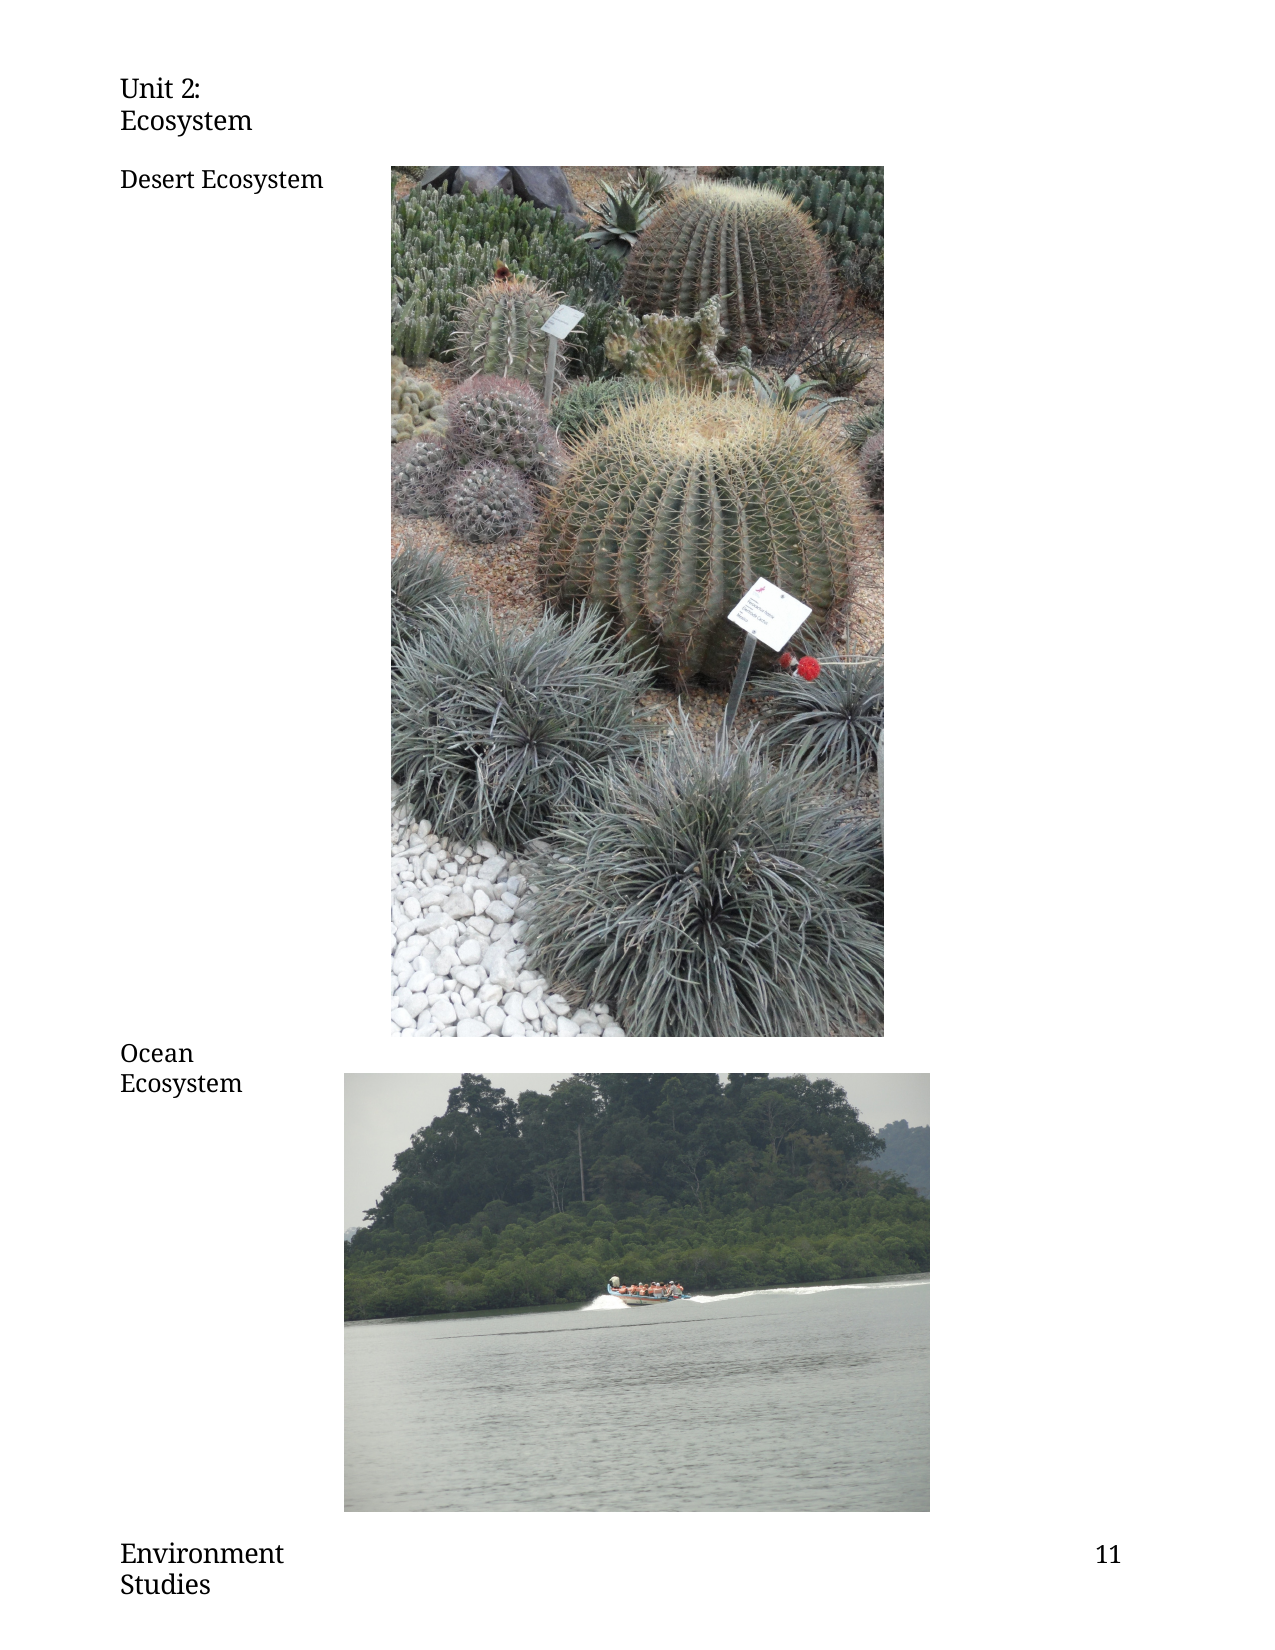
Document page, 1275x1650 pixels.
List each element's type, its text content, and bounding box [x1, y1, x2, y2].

slide_number 11 [1088, 1539, 1137, 1650]
text_box Ocean Ecosystem [117, 1035, 314, 1098]
picture [391, 166, 884, 1037]
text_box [344, 1073, 931, 1512]
text_box Unit 2: Ecosystem Desert Ecosystem [117, 69, 333, 194]
footer Environment Studies [117, 1538, 365, 1650]
